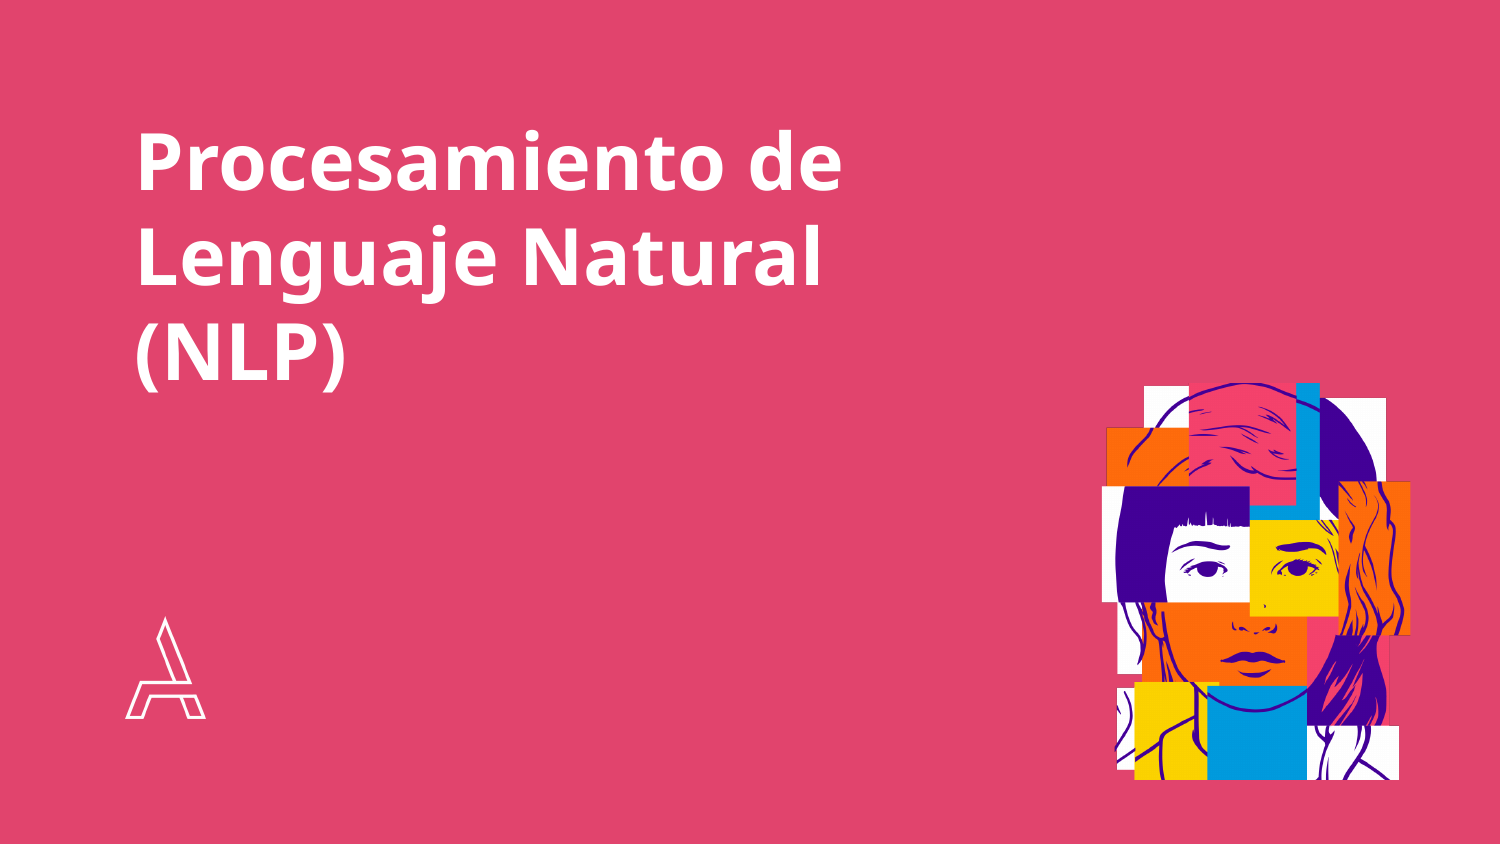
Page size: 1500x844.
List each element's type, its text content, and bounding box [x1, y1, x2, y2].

title Procesamiento de Lenguaje Natural (NLP) [119, 96, 1024, 346]
picture [1101, 383, 1411, 780]
picture [125, 616, 206, 719]
